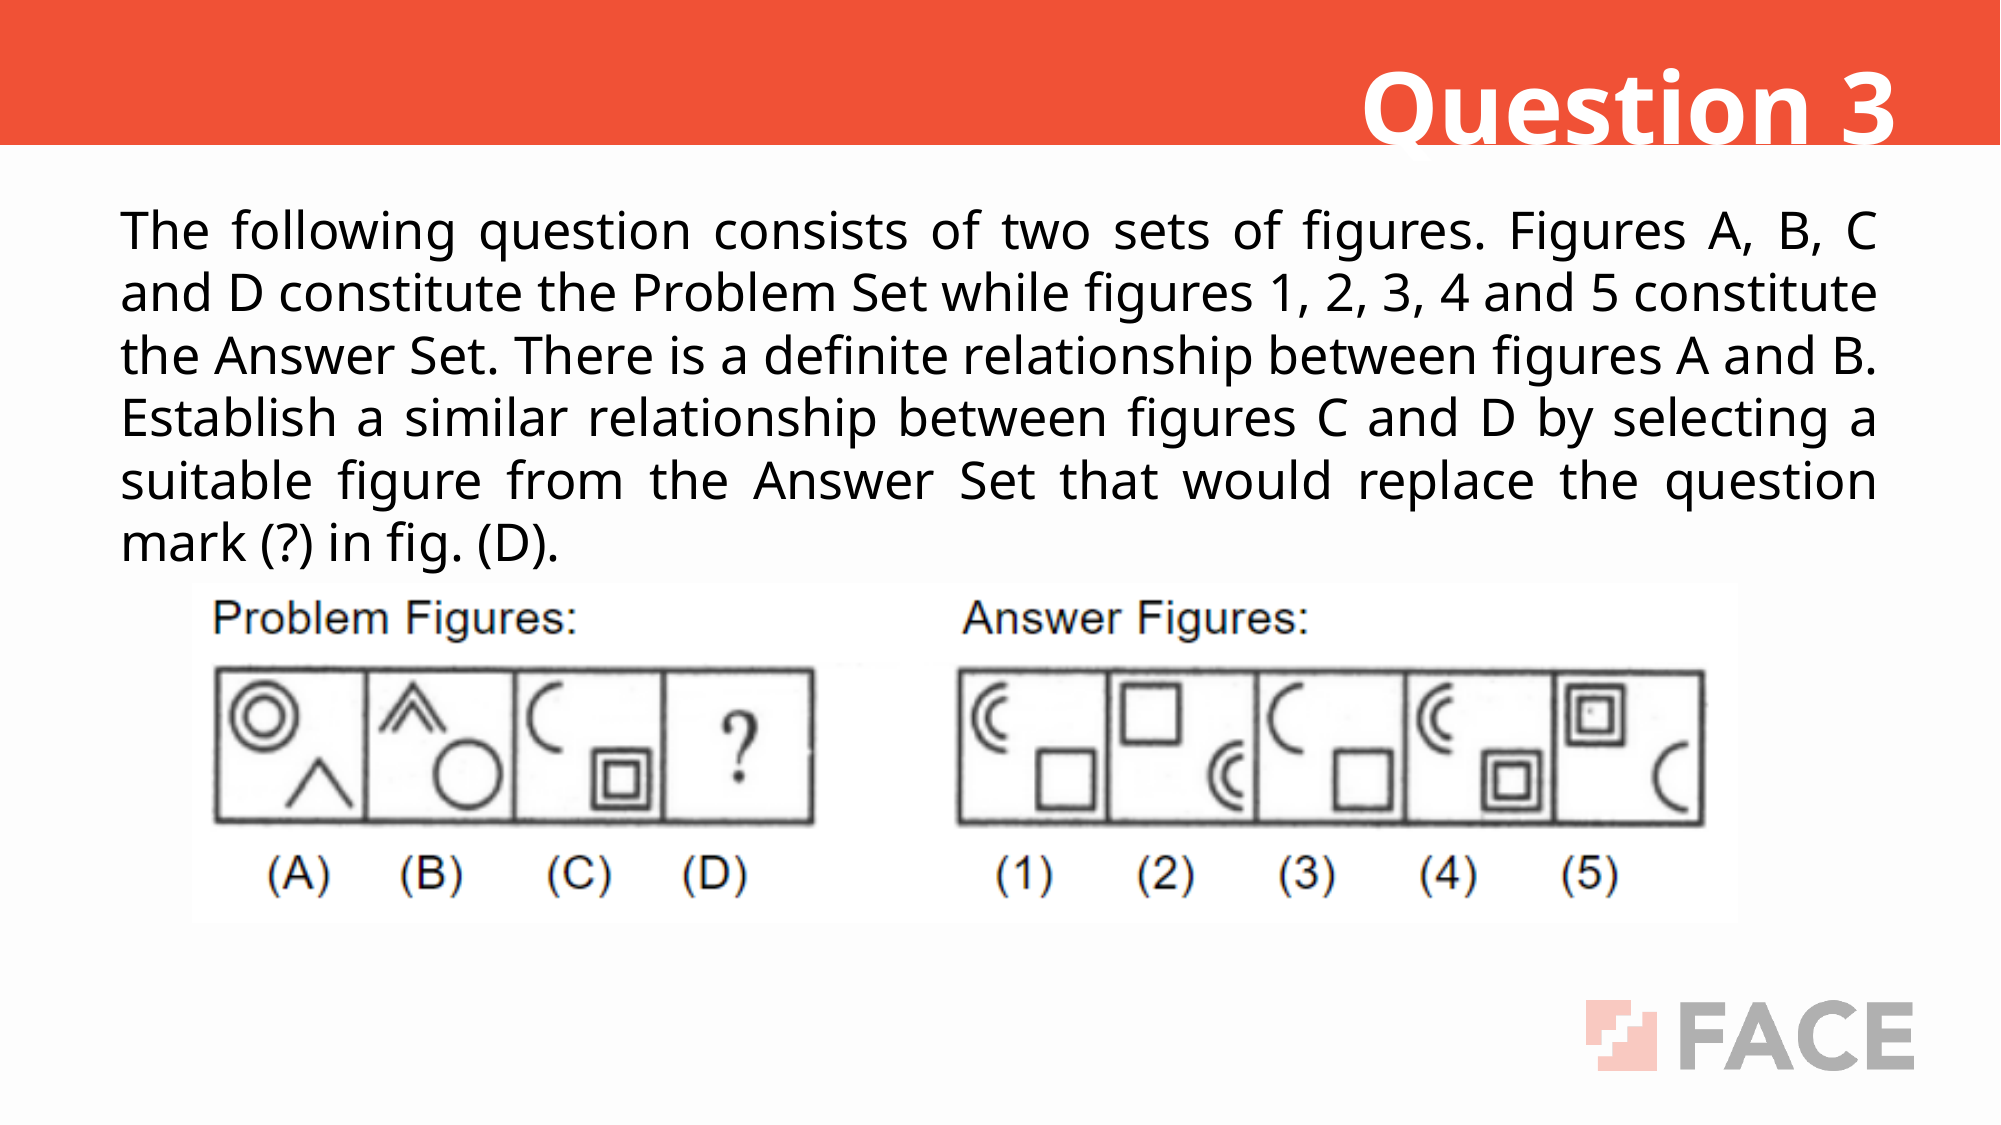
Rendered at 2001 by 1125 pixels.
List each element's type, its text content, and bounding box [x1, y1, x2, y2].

text_box The following question consists of two sets of figures. Figures A, B, C and D constitute the Problem Set while figures 1, 2, 3, 4 and 5 constitute the Answer Set. There is a definite relationship between figures A and B. Establish a similar relationship between figures C and D by selecting a suitable figure from the Answer Set that would replace the question mark (?) in fig. (D). [105, 189, 1895, 580]
picture [1586, 1000, 1914, 1072]
text_box [0, 0, 2000, 147]
picture [192, 583, 1738, 923]
text_box Question 3 [638, 37, 1914, 173]
